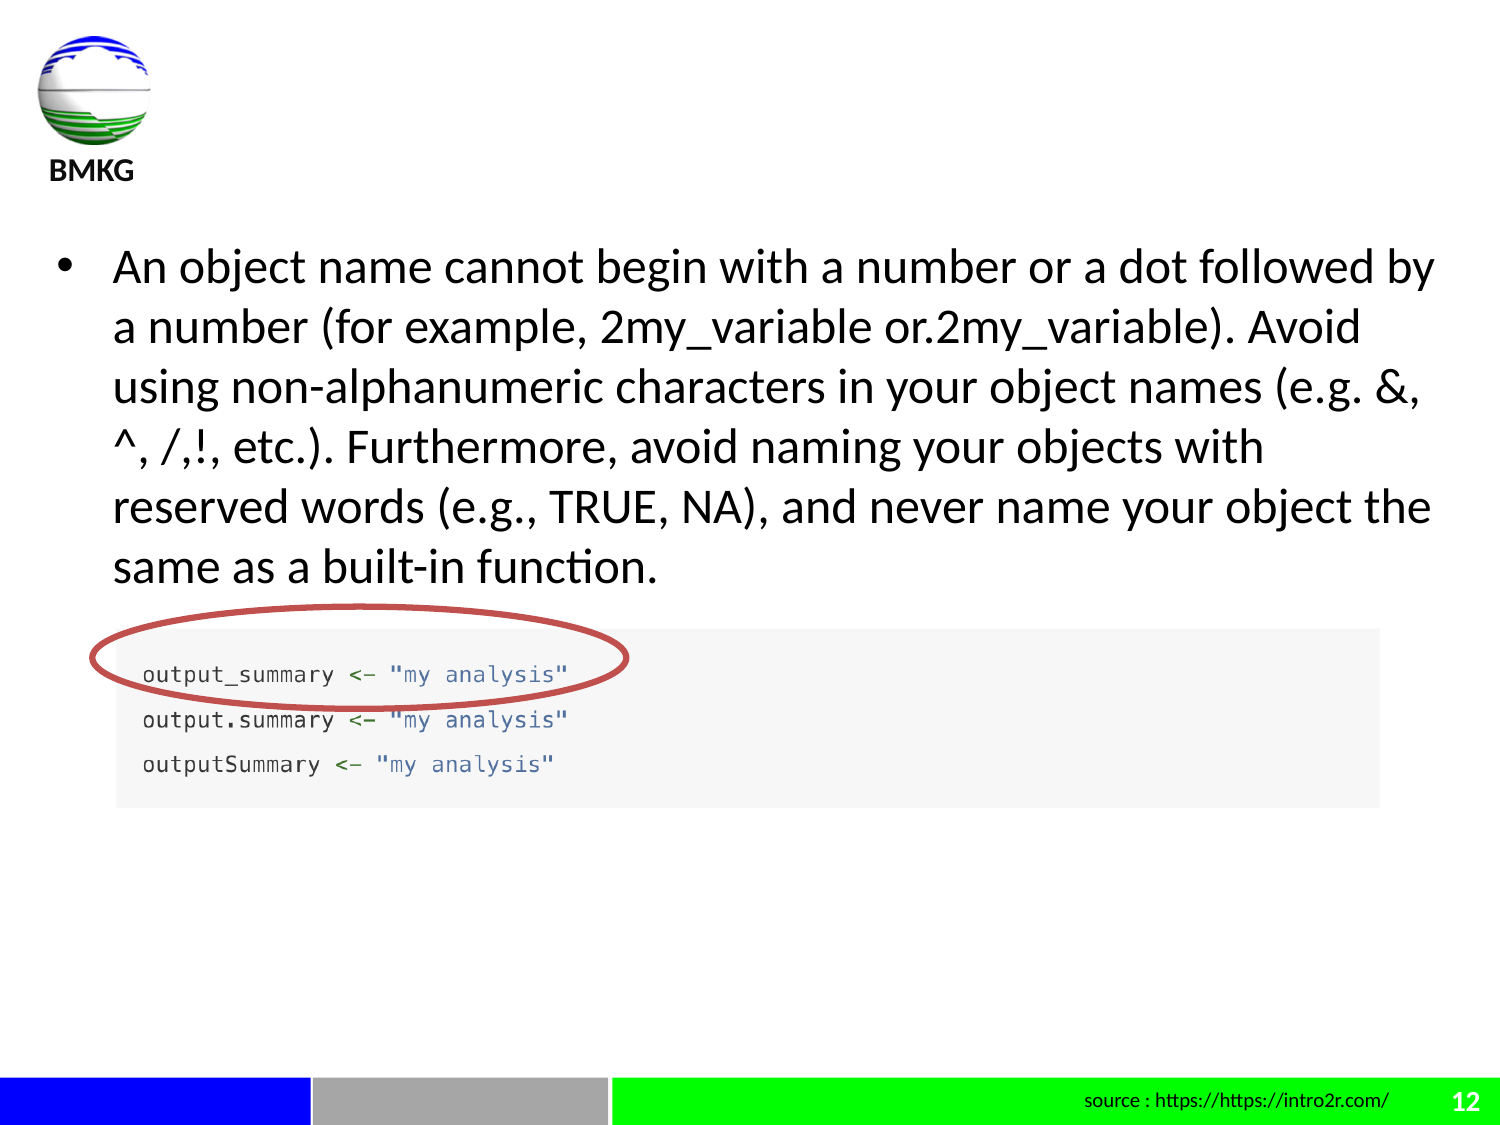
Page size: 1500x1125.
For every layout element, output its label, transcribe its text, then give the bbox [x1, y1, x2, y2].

picture [112, 624, 1388, 817]
picture [37, 36, 151, 145]
list An object name cannot begin with a number or a dot followed by a number (for example, 2my_variable or.2my_variable). Avoid using non-alphanumeric characters in your object names (e.g. &, ^, /,!, etc.). Furthermore, avoid naming your objects with reserved words (e.g., TRUE, NA), and never name your object the same as a built-in function. [41, 226, 1459, 1047]
text_box [90, 638, 107, 677]
text_box [157, 604, 561, 622]
text_box source : https://https://intro2r.com/ [1069, 1079, 1405, 1119]
